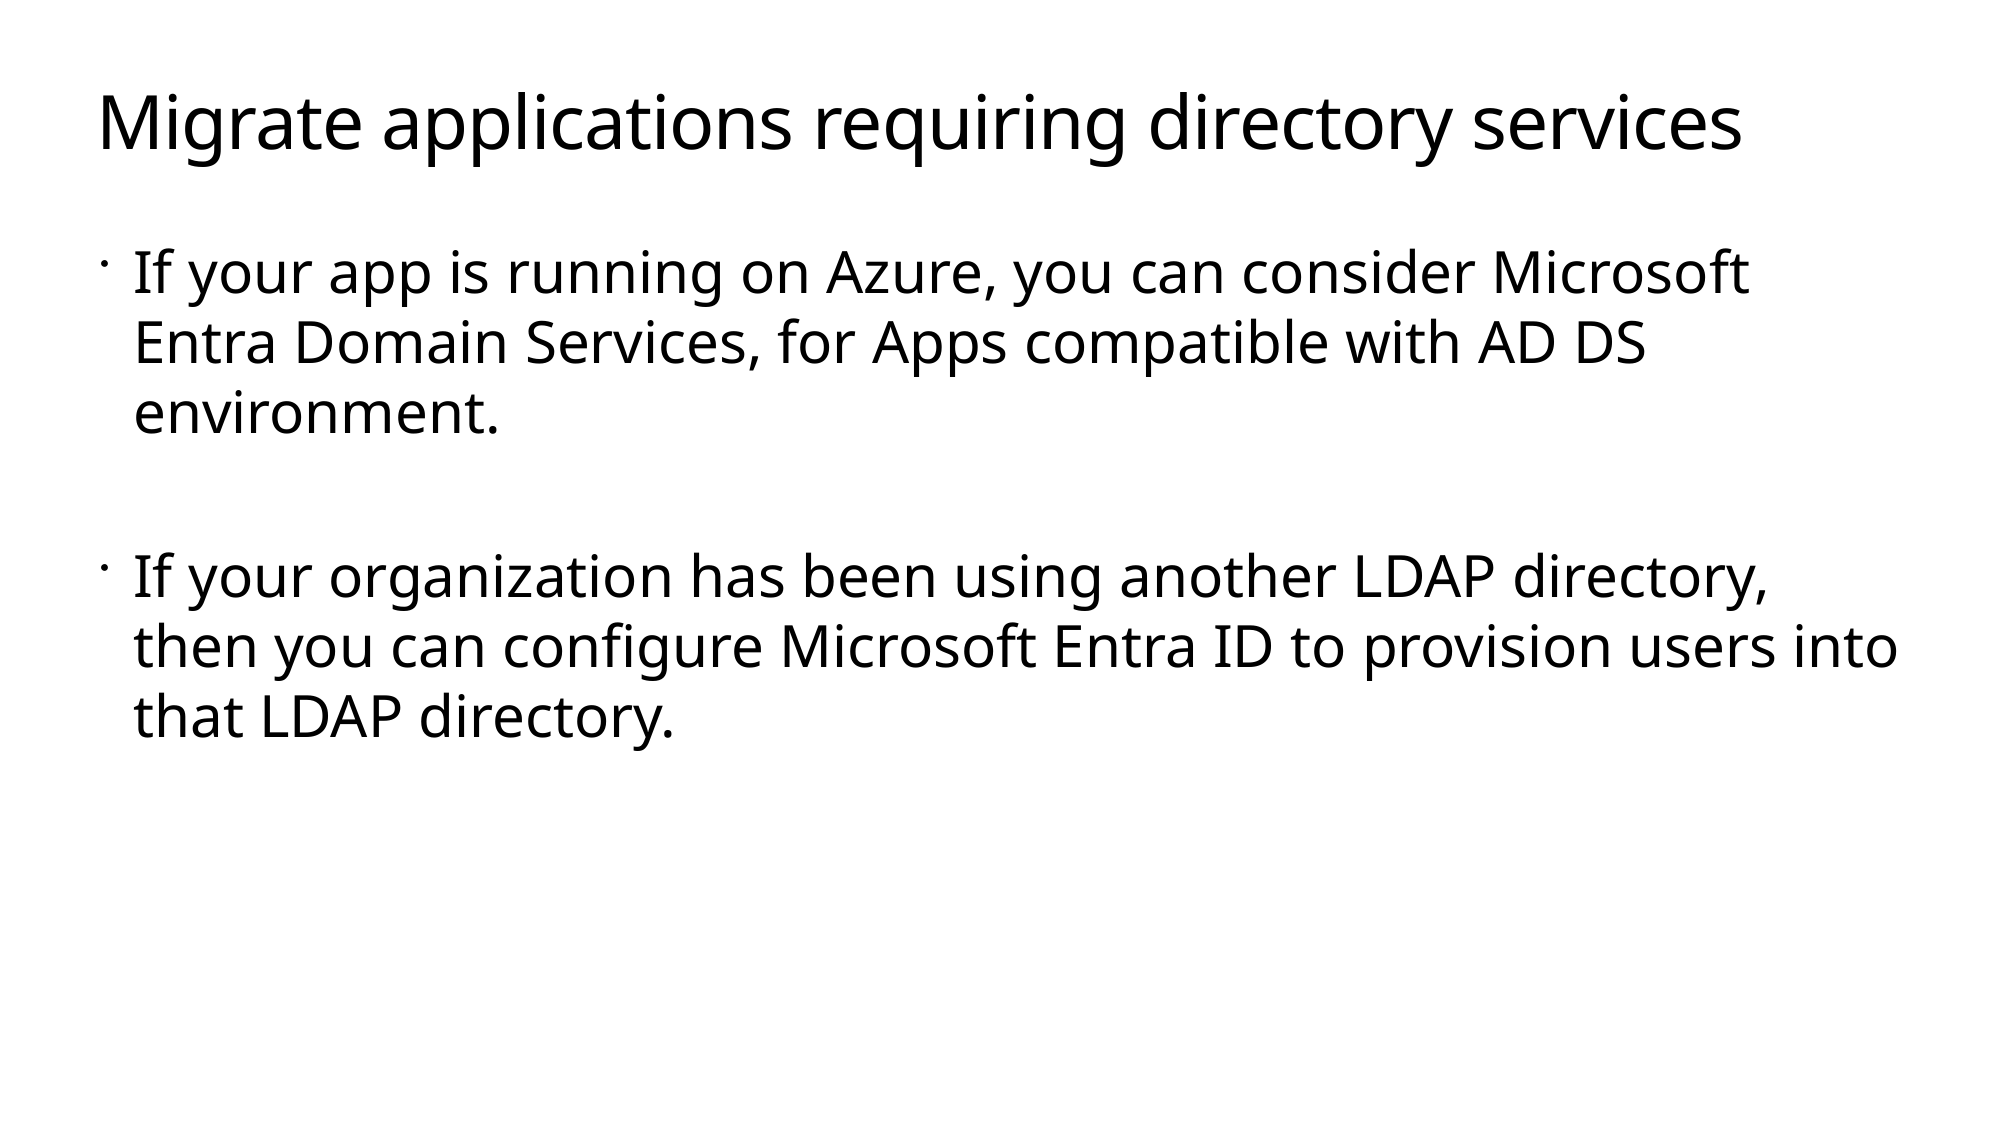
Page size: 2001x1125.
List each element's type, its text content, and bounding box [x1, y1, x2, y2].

title Migrate applications requiring directory services [96, 75, 1904, 166]
list If your app is running on Azure, you can consider Microsoft Entra Domain Services, for Apps compatible with AD DS environment. If your organization has been using another LDAP directory, then you can configure Microsoft Entra ID to provision users into that LDAP directory. [95, 235, 1904, 688]
